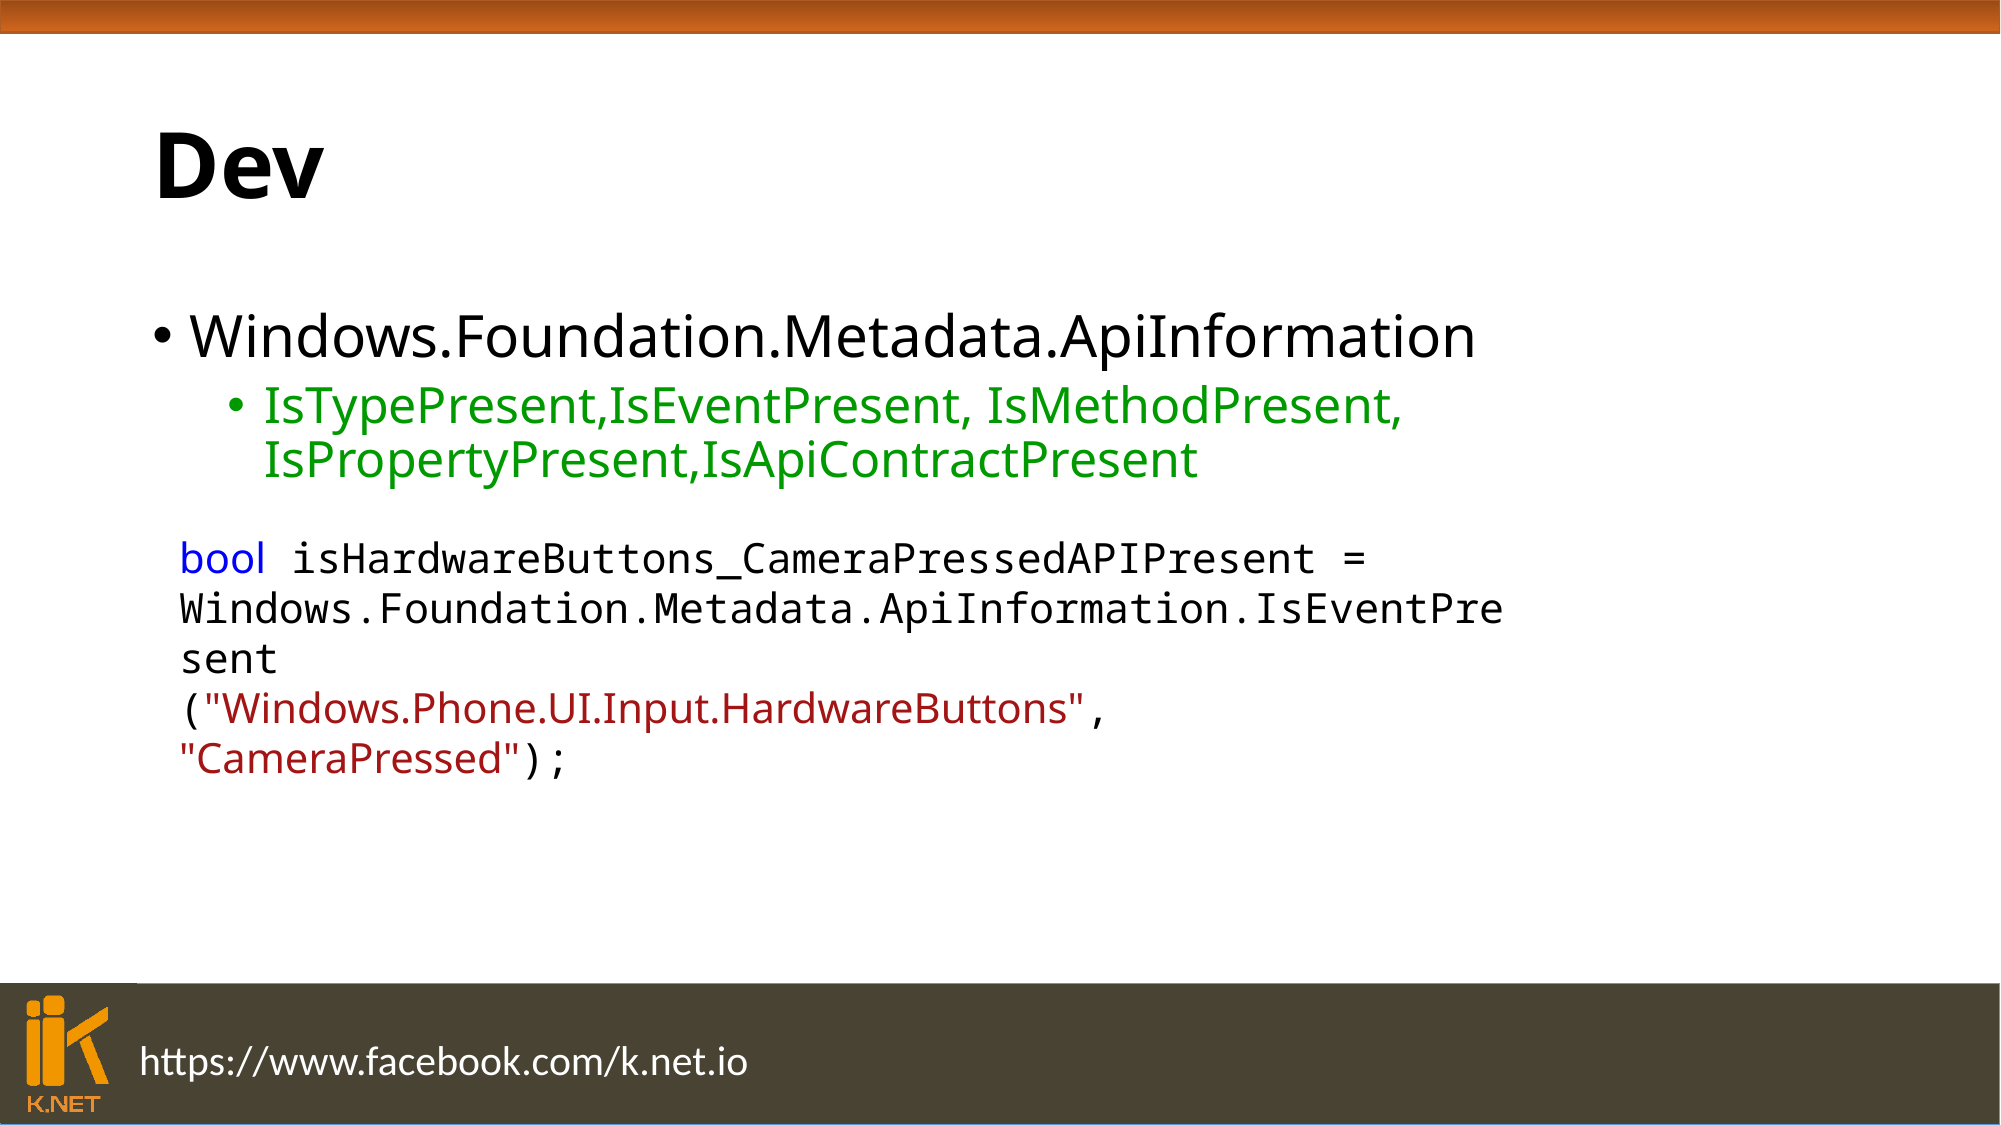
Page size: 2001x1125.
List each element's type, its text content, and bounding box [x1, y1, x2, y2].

list Windows.Foundation.Metadata.ApiInformation IsTypePresent,IsEventPresent, IsMethodPresent, IsPropertyPresent,IsApiContractPresent [137, 299, 1863, 657]
title Dev [137, 59, 1863, 278]
text_box bool isHardwareButtons_CameraPressedAPIPresent = Windows.Foundation.Metadata.ApiInformation.IsEventPresent ("Windows.Phone.UI.Input.HardwareButtons", "CameraPressed"); [179, 531, 1519, 782]
picture [0, 983, 137, 1123]
